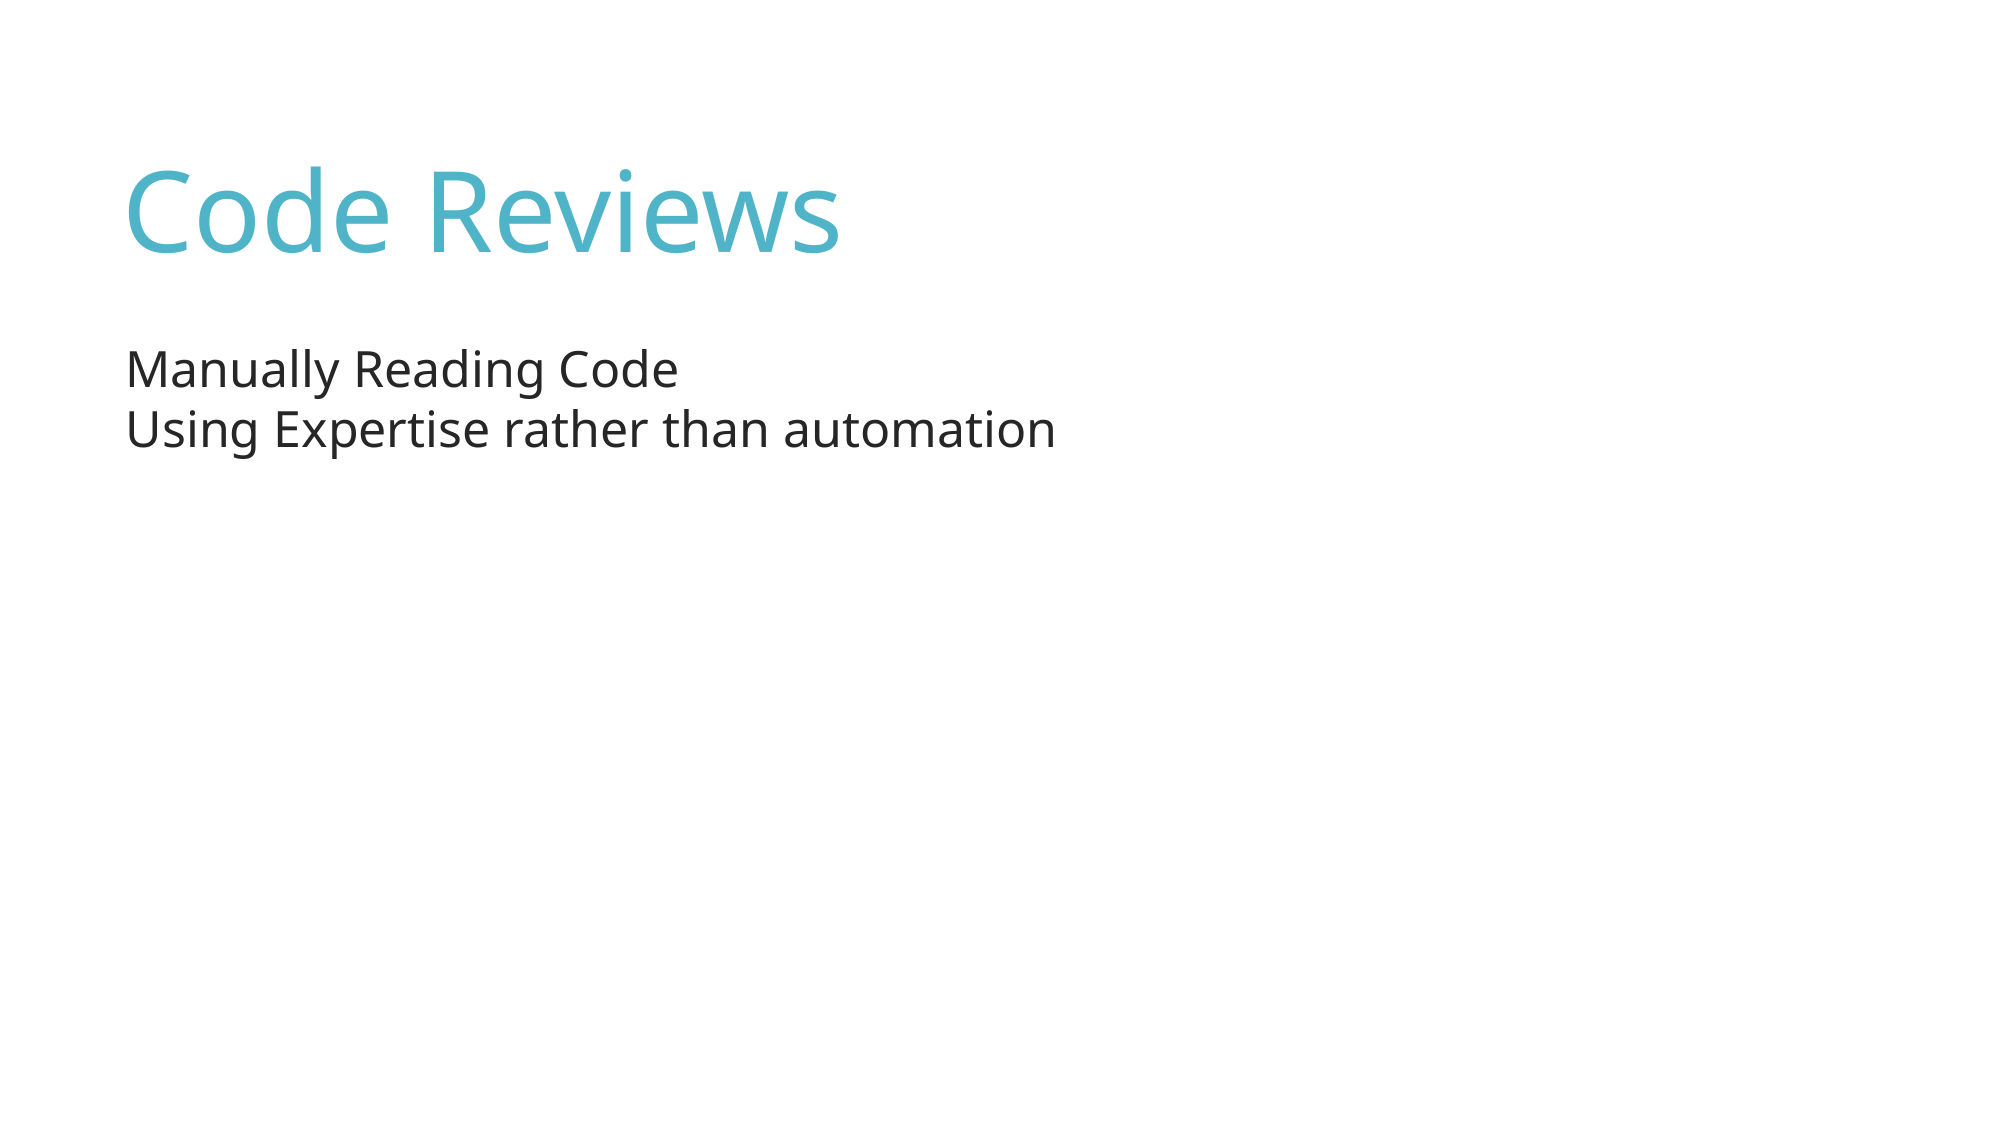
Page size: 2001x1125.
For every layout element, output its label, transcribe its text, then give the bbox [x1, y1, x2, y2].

text_box Code Reviews [107, 81, 1875, 354]
text_box Manually Reading Code Using Expertise rather than automation [110, 329, 1875, 948]
